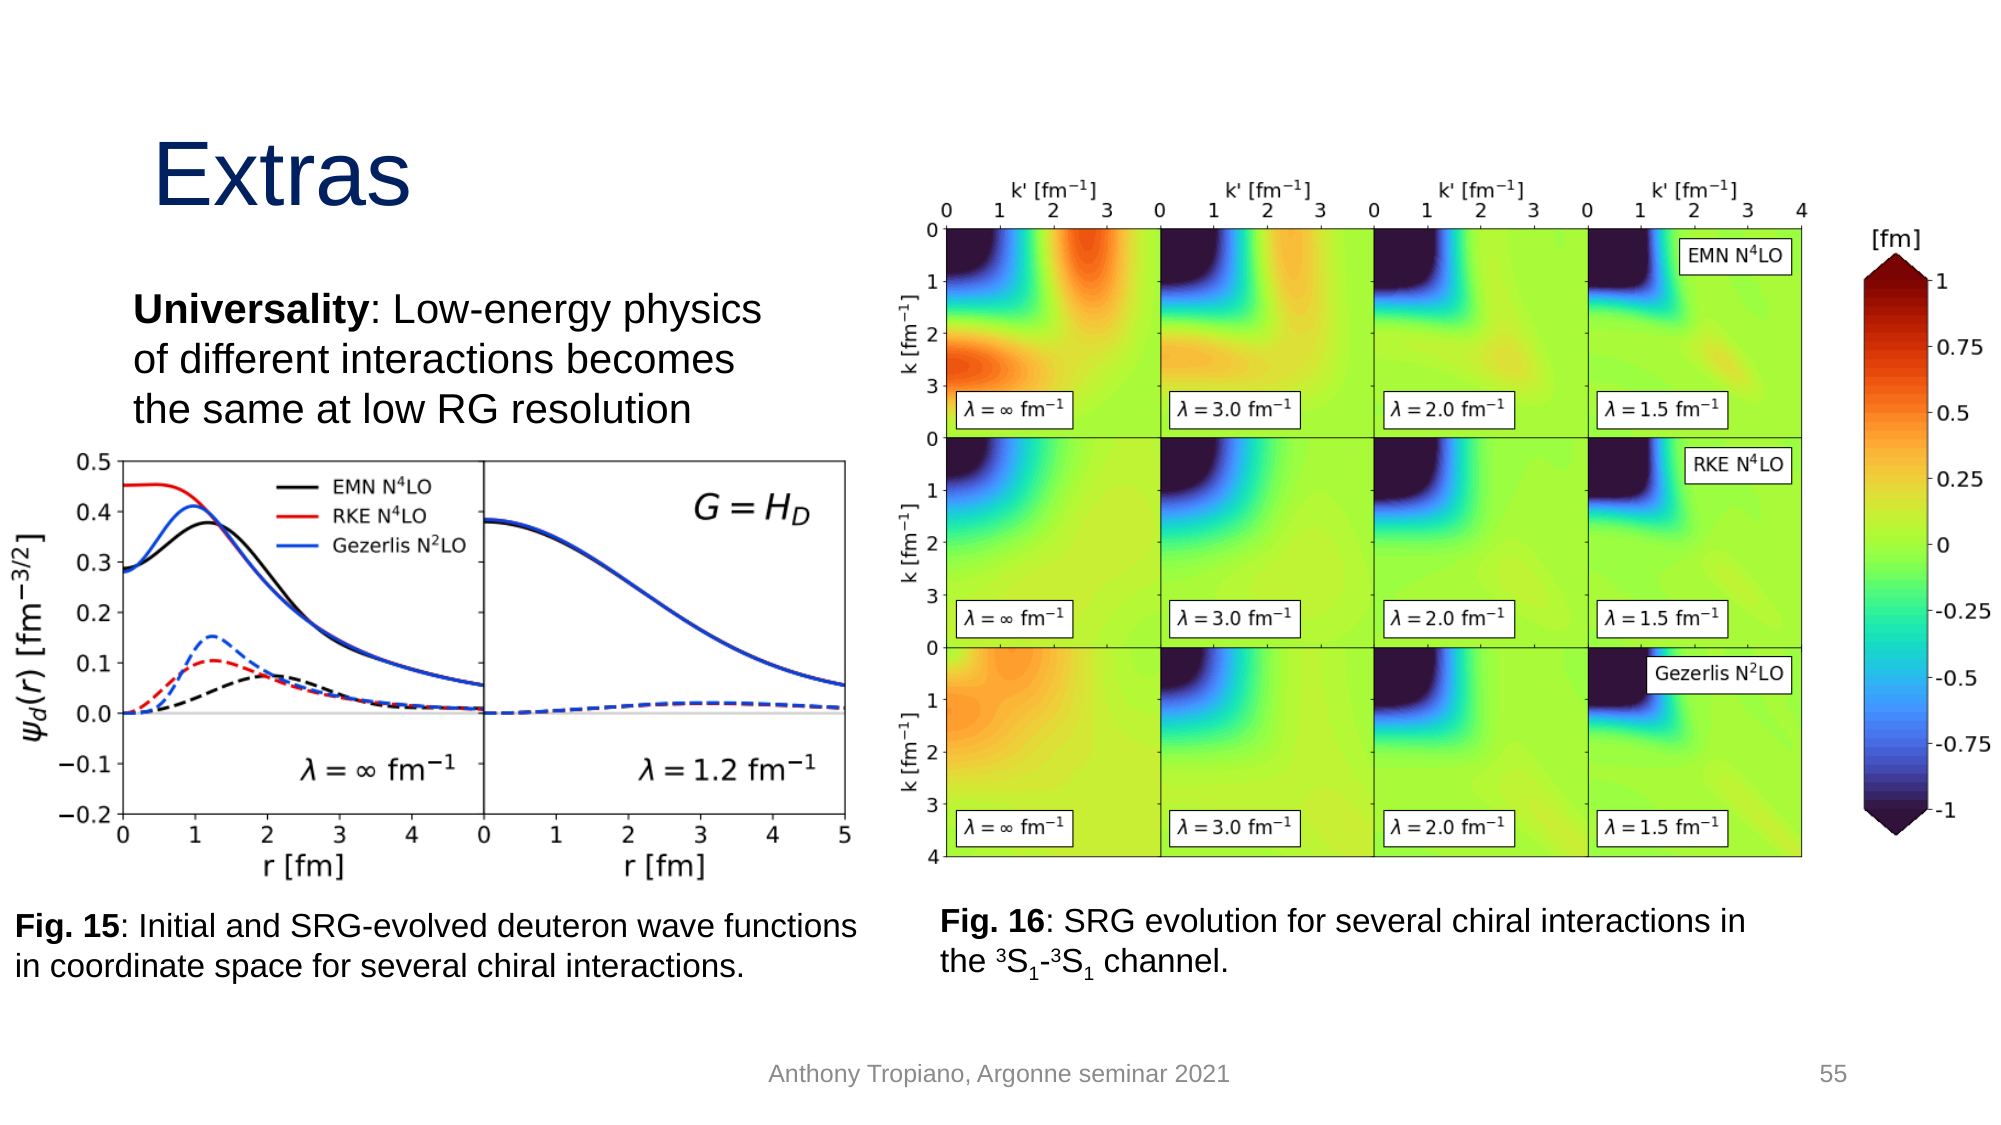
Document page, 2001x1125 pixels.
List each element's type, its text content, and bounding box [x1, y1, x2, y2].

text_box Fig. 16: SRG evolution for several chiral interactions in the 3S1-3S1 channel. [925, 891, 1817, 992]
picture [0, 441, 862, 892]
text_box Universality: Low-energy physics of different interactions becomes the same at low RG resolution [118, 274, 815, 440]
text_box Fig. 15: Initial and SRG-evolved deuteron wave functions in coordinate space for several chiral interactions. [0, 896, 891, 992]
picture [890, 170, 2000, 876]
title Extras [137, 59, 1863, 278]
footer Anthony Tropiano, Argonne seminar 2021 [662, 1042, 1338, 1103]
slide_number 55 [1412, 1042, 1863, 1103]
